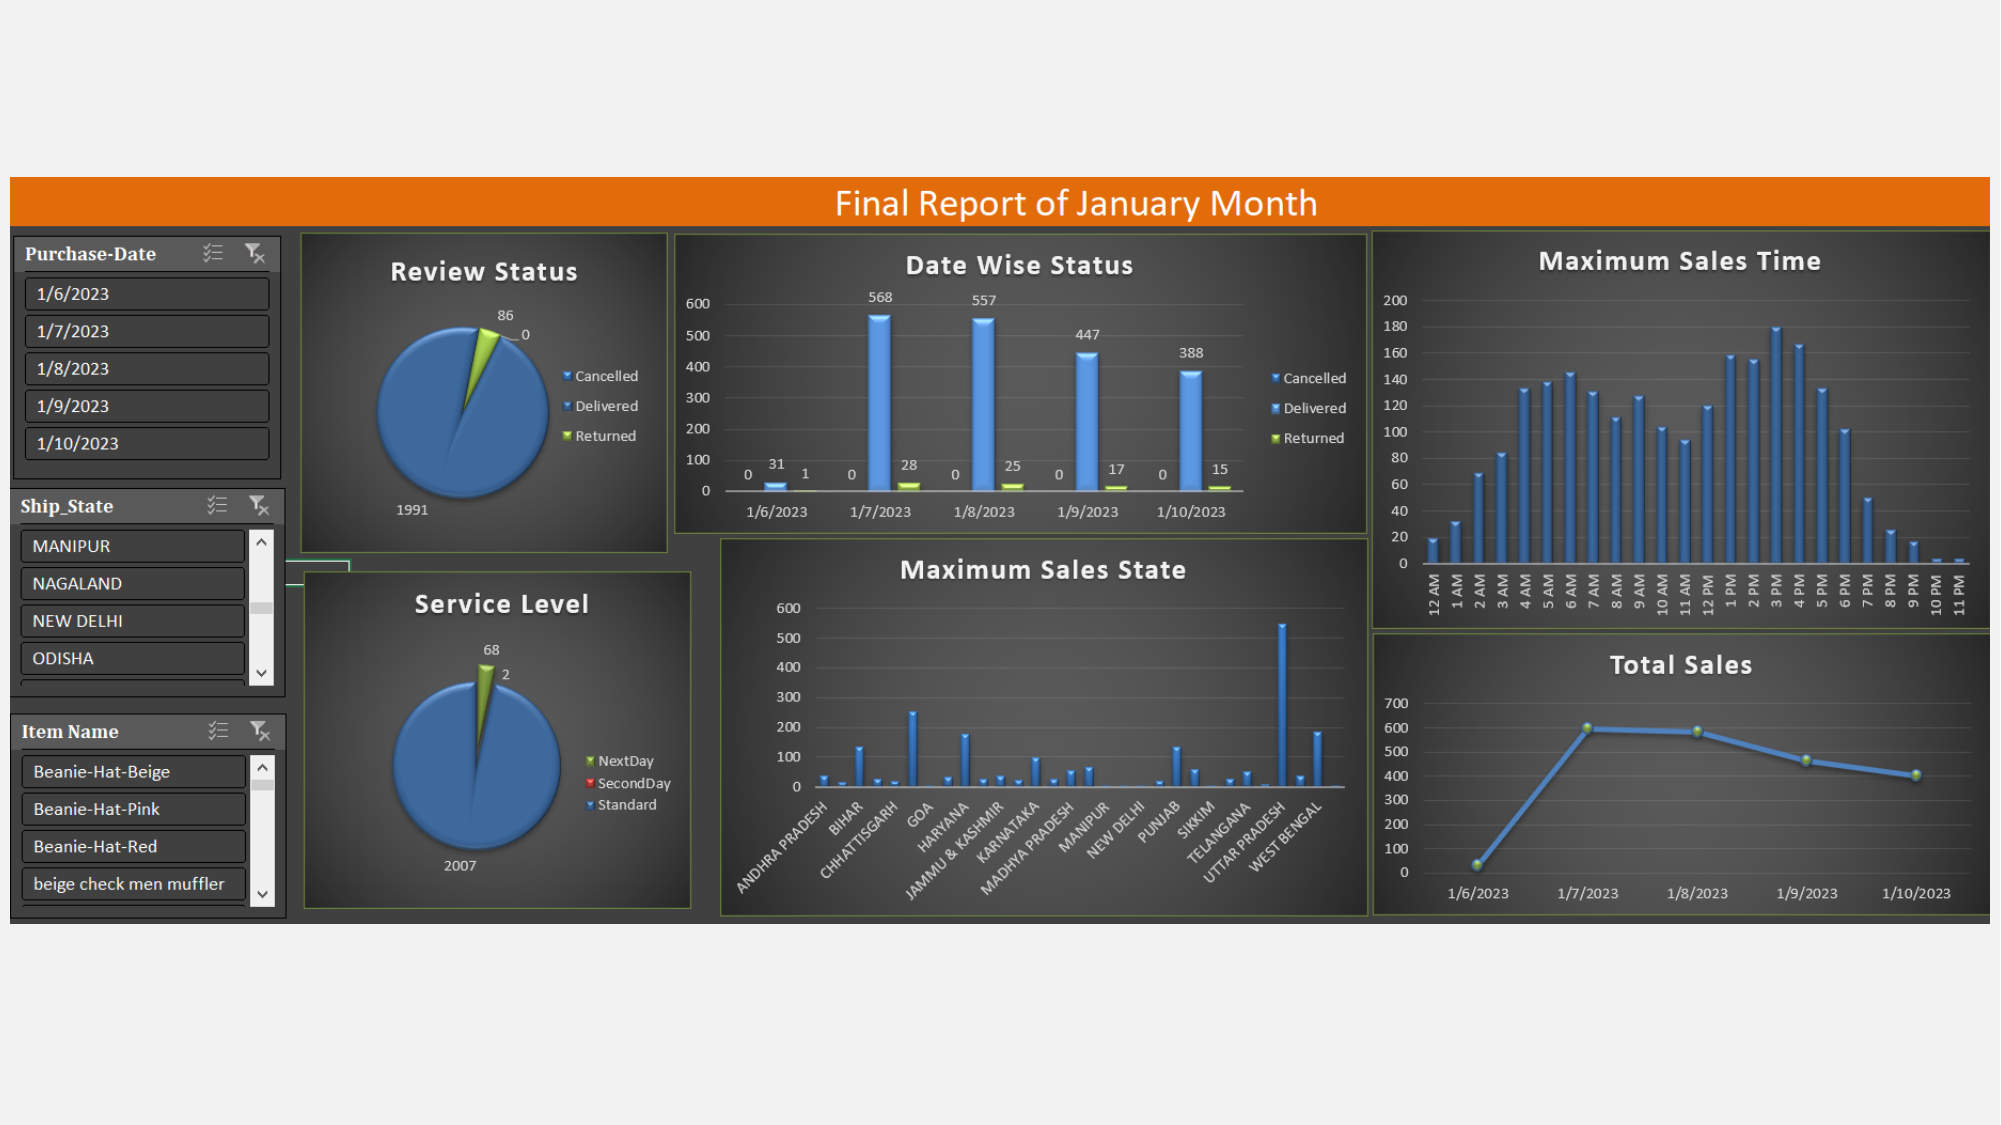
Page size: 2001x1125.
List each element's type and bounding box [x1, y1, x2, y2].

list [10, 177, 1990, 924]
